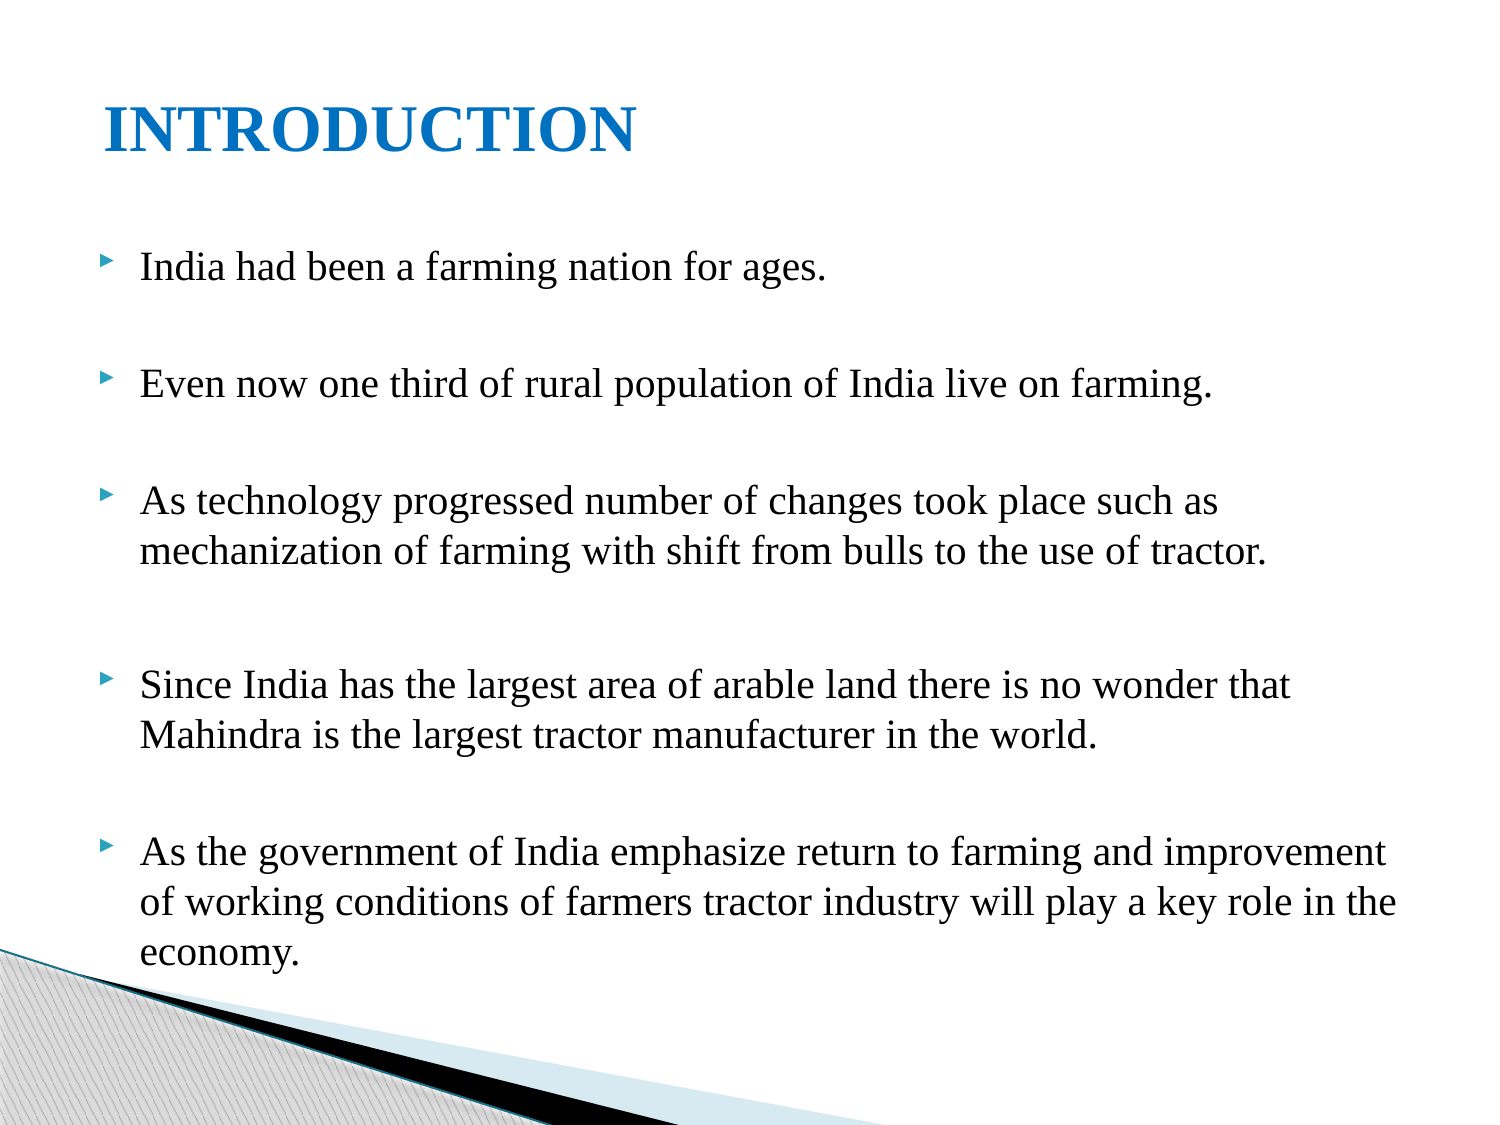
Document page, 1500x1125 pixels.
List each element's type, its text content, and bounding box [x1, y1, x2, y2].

title INTRODUCTION [88, 30, 1439, 219]
list India had been a farming nation for ages. Even now one third of rural population of India live on farming. As technology progressed number of changes took place such as mechanization of farming with shift from bulls to the use of tractor. Since India has the largest area of arable land there is no wonder that Mahindra is the largest tractor manufacturer in the world. As the government of India emphasize return to farming and improvement of working conditions of farmers tractor industry will play a key role in the economy. [64, 231, 1420, 1077]
